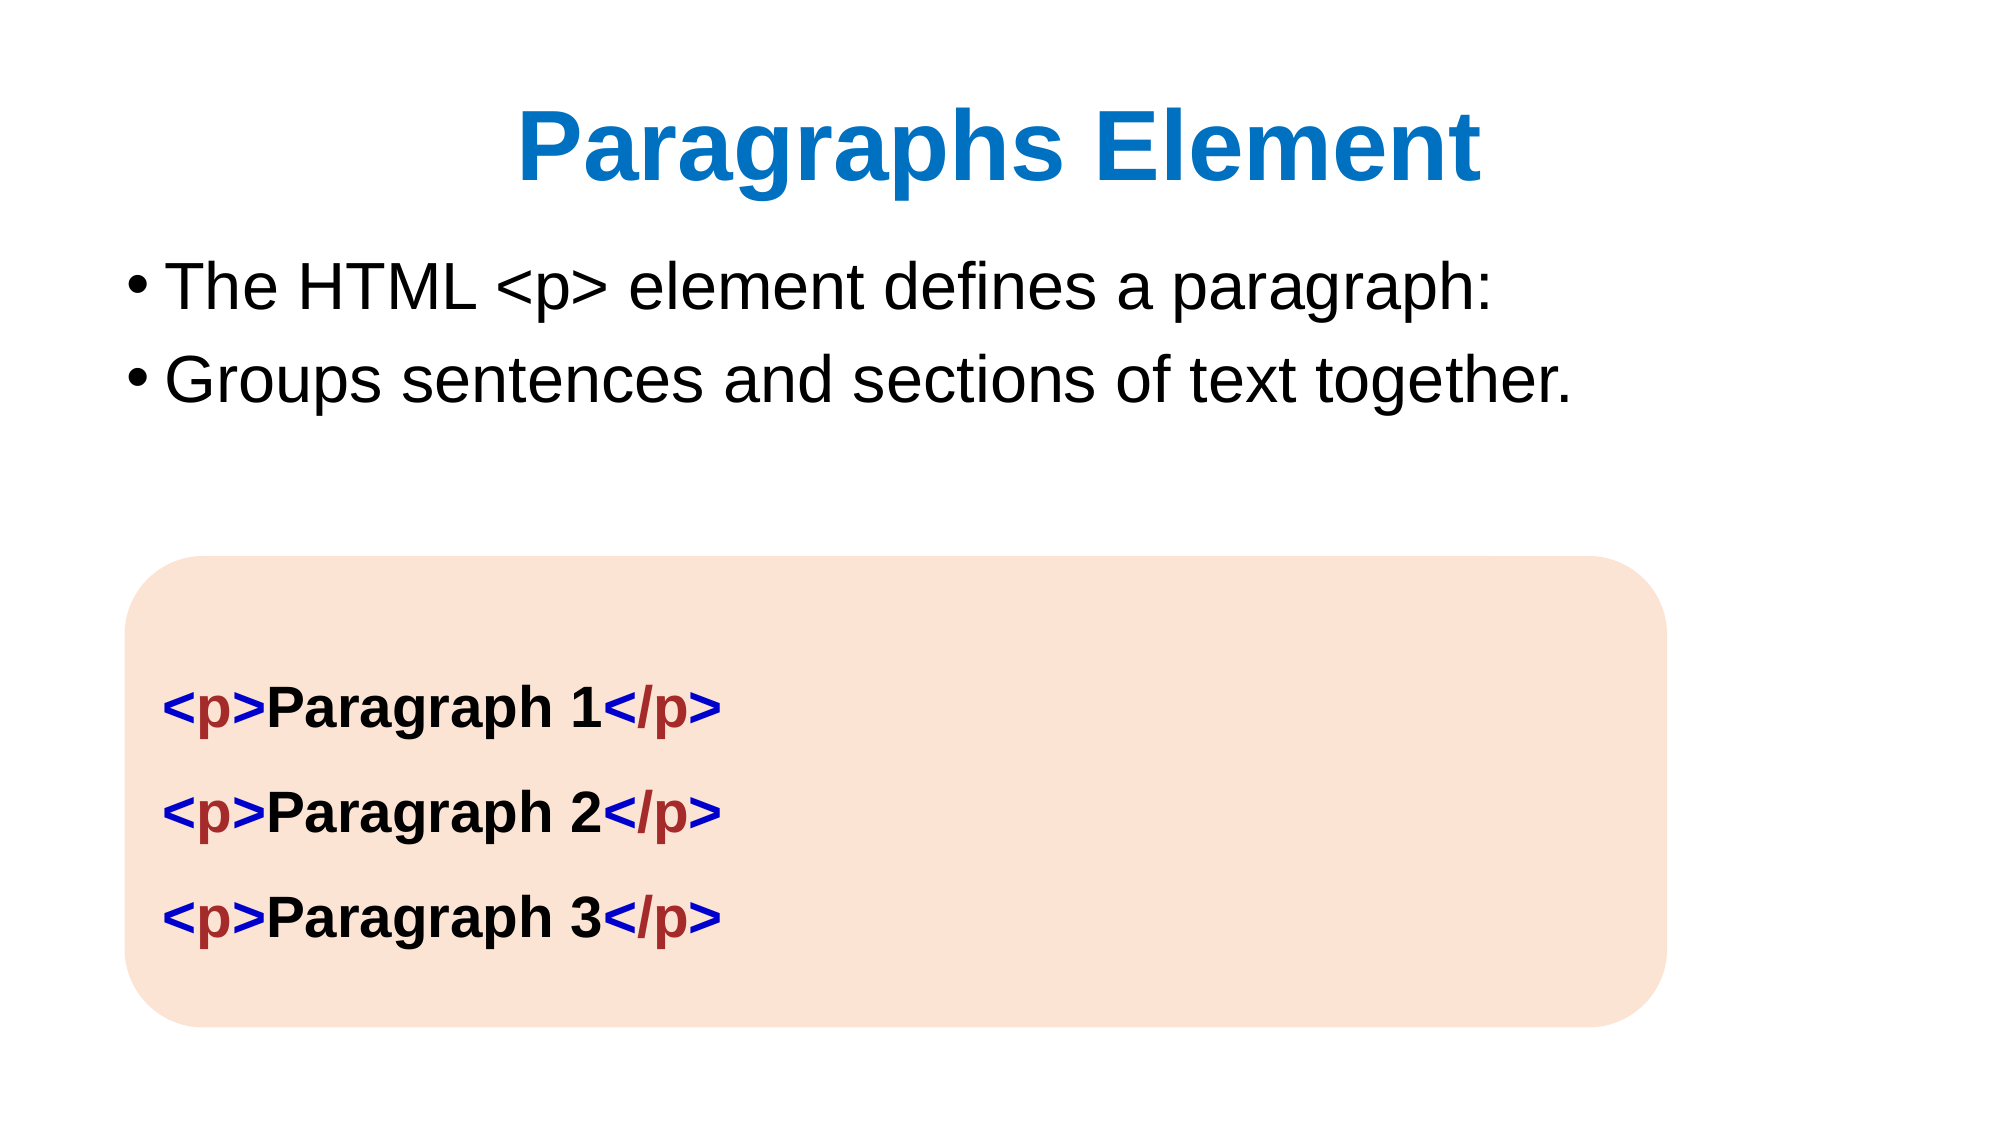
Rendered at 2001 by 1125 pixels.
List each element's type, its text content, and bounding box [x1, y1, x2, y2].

list The HTML <p> element defines a paragraph: Groups sentences and sections of text together. [111, 244, 1788, 506]
text_box <p>Paragraph 1</p> <p>Paragraph 2</p> <p>Paragraph 3</p> [124, 555, 1668, 1028]
title Paragraphs Element [137, 59, 1863, 236]
